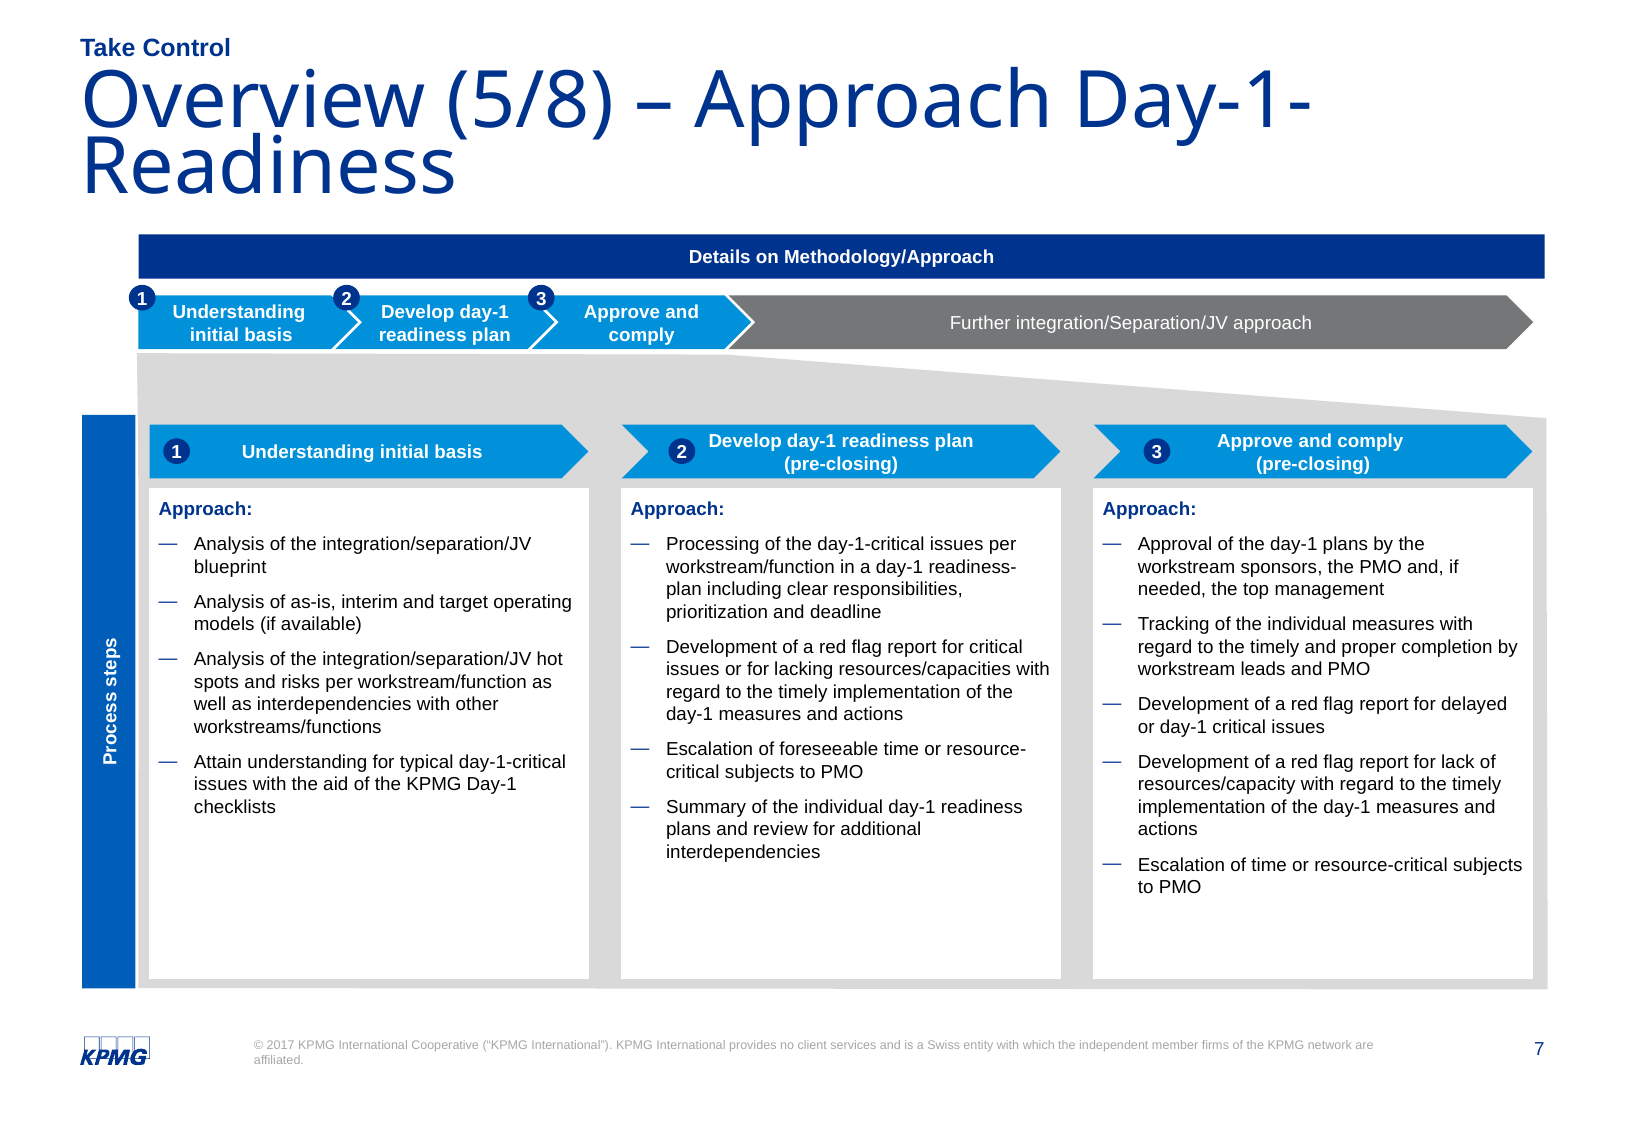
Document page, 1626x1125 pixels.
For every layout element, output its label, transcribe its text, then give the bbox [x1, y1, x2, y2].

text_box Approve and comply (pre-closing) [1091, 423, 1534, 480]
text_box Approach: Approval of the day-1 plans by the workstream sponsors, the PMO and, if needed, the top management Tracking of the individual measures with regard to the timely and proper completion by workstream leads and PMO Development of a red flag report for delayed or day-1 critical issues Development of a red flag report for lack of resources/capacity with regard to the timely implementation of the day-1 measures and actions Escalation of time or resource-critical subjects to PMO [1093, 488, 1533, 979]
text_box 2 [333, 284, 360, 311]
text_box Further integration/Separation/JV approach [725, 294, 1535, 351]
text_box Process steps [81, 414, 137, 989]
text_box Develop day-1 readiness plan (pre-closing) [619, 423, 1062, 480]
text_box 2 [668, 438, 696, 465]
text_box 3 [527, 284, 555, 311]
text_box 3 [1143, 438, 1171, 465]
text_box Approve and comply [529, 294, 753, 351]
text_box Develop day-1 readiness plan [332, 294, 556, 351]
title Overview (5/8) – Approach Day-1-Readiness [80, 74, 1545, 193]
text_box 1 [128, 284, 156, 311]
list Take Control [80, 33, 1490, 62]
text_box Details on Methodology/Approach [138, 233, 1546, 280]
text_box Understanding initial basis [148, 423, 590, 480]
text_box Approach: Analysis of the integration/separation/JV blueprint Analysis of as-is, interim and target operating models (if available) Analysis of the integration/separation/JV hot spots and risks per workstream/function as well as interdependencies with other workstreams/functions Attain understanding for typical day-1-critical issues with the aid of the KPMG Day-1 checklists [149, 488, 589, 979]
text_box [137, 353, 1548, 989]
text_box 1 [163, 438, 191, 465]
text_box Approach: Processing of the day-1-critical issues per workstream/function in a day-1 readiness-plan including clear responsibilities, prioritization and deadline Development of a red flag report for critical issues or for lacking resources/capacities with regard to the timely implementation of the day-1 measures and actions Escalation of foreseeable time or resource-critical subjects to PMO Summary of the individual day-1 readiness plans and review for additional interdependencies [621, 488, 1061, 979]
text_box Understanding initial basis [137, 294, 359, 351]
